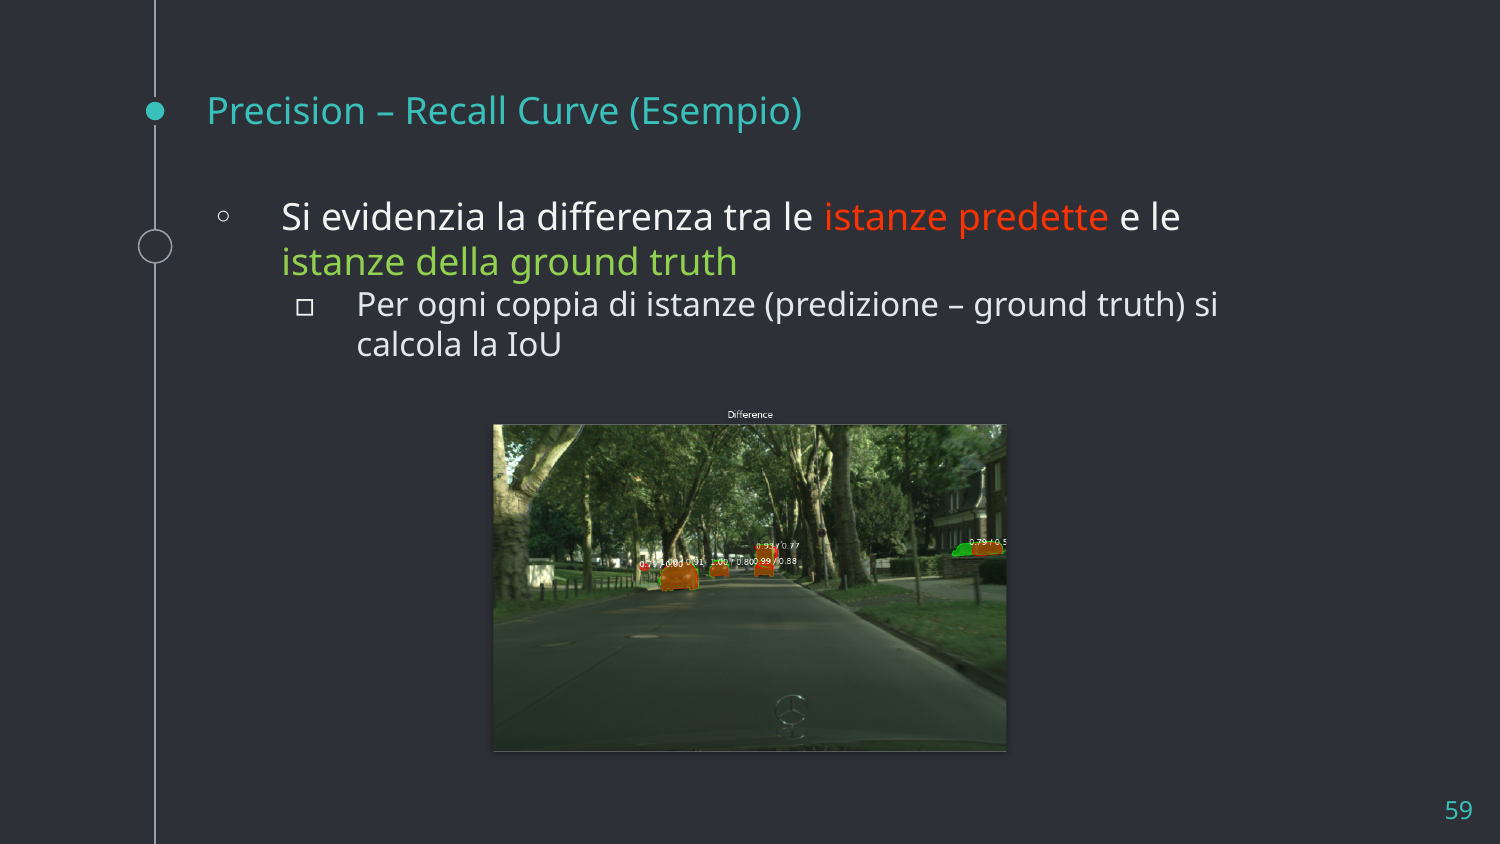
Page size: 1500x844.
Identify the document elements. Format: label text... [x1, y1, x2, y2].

slide_number 59 [1398, 779, 1489, 832]
title Precision – Recall Curve (Esempio) [191, 90, 1317, 147]
list Si evidenzia la differenza tra le istanze predette e le istanze della ground truth Per ogni coppia di istanze (predizione – ground truth) si calcola la IoU [191, 178, 1317, 790]
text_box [207, 405, 1293, 844]
